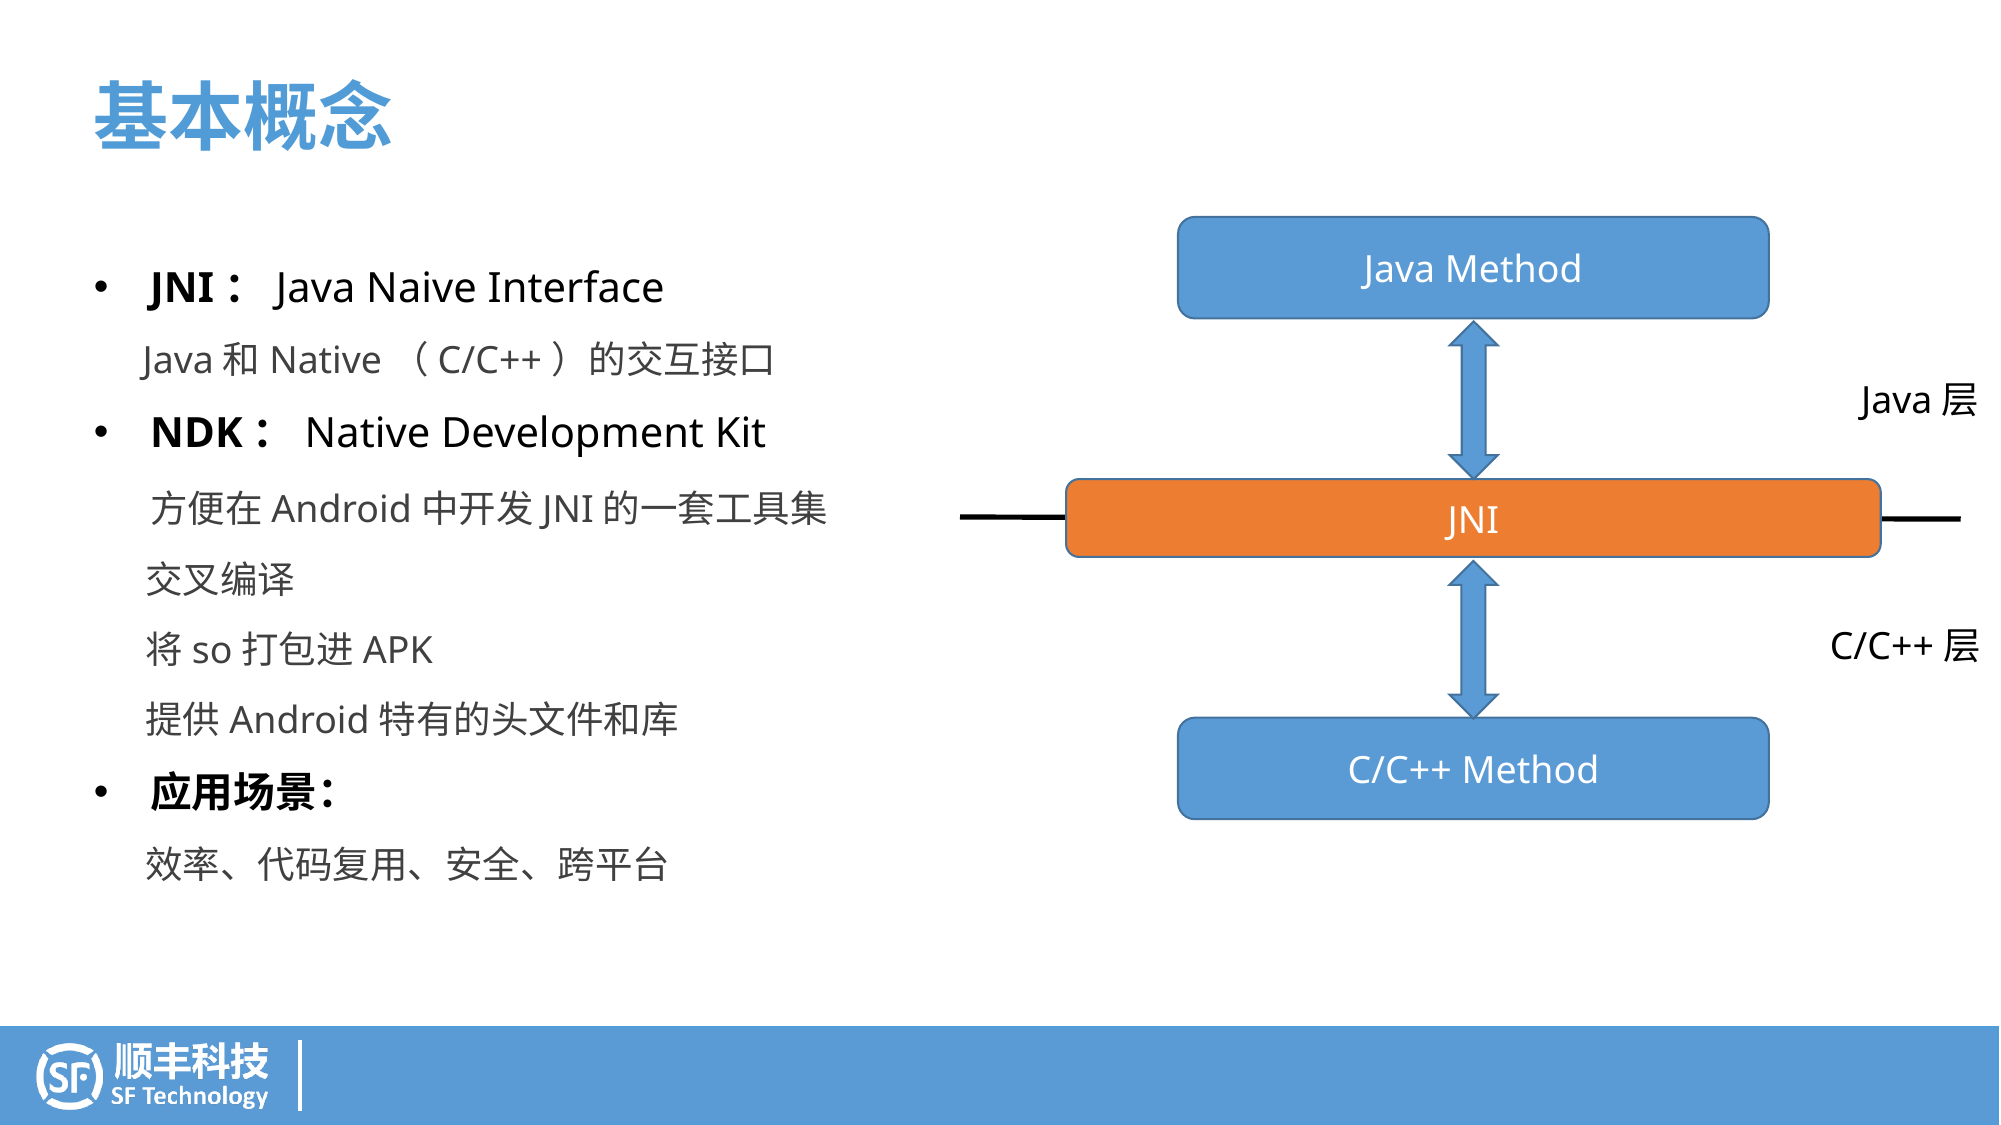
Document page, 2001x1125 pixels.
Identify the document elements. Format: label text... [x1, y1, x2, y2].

text_box JNI：Java Naive Interface Java和Native（C/C++）的交互接口 NDK：Native Development Kit 方便在Android中开发JNI的一套工具集 交叉编译 将so打包进APK 提供Android特有的头文件和库 应用场景： 效率、代码复用、安全、跨平台 [79, 253, 960, 894]
text_box 基本概念 [79, 61, 418, 168]
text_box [1816, 368, 1995, 676]
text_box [959, 216, 1961, 820]
picture [34, 1025, 292, 1125]
